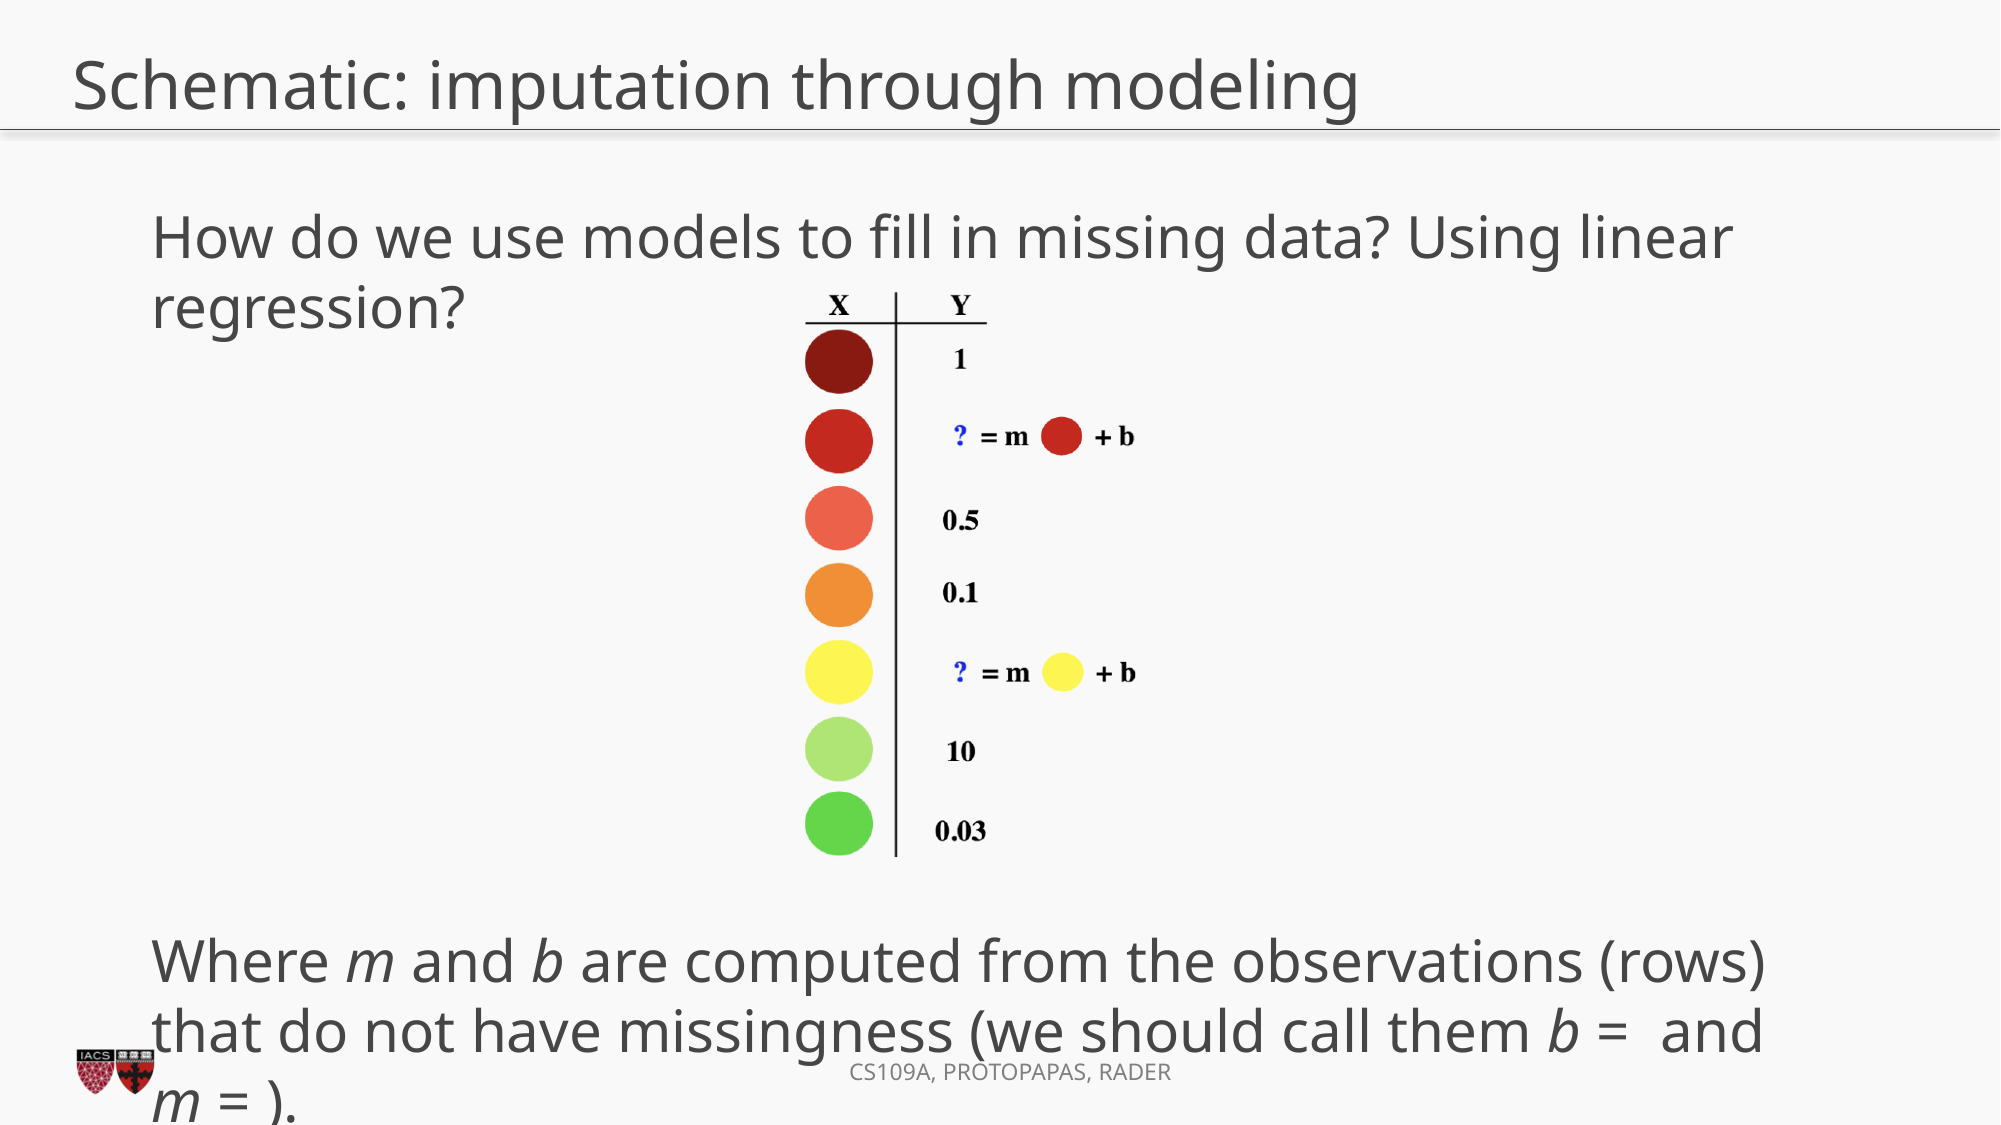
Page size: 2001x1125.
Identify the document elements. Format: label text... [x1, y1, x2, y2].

picture [75, 1049, 155, 1095]
picture [790, 283, 1157, 869]
title Schematic: imputation through modeling [57, 35, 1943, 162]
